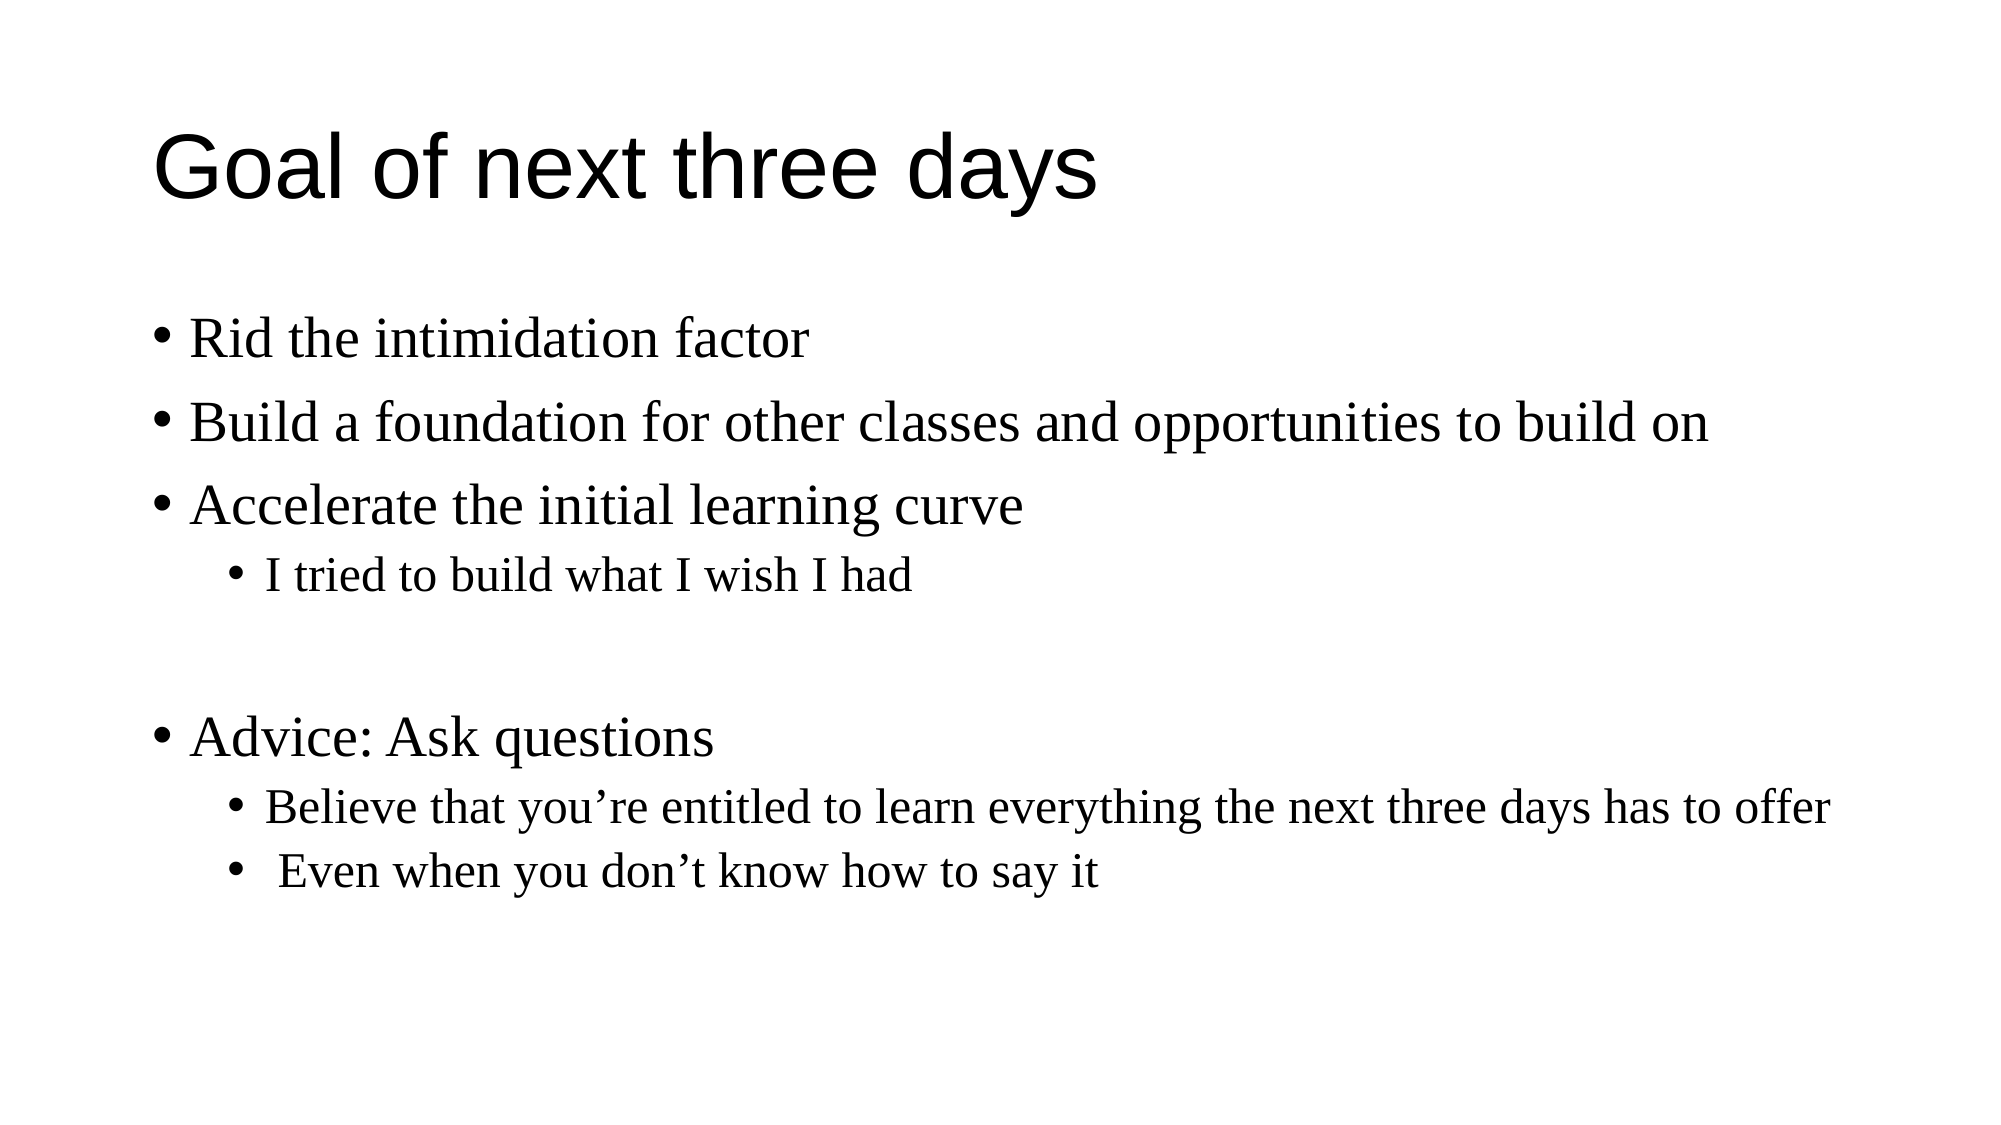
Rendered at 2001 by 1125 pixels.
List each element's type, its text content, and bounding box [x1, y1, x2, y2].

title Goal of next three days [137, 59, 1863, 278]
list Rid the intimidation factor Build a foundation for other classes and opportunities to build on Accelerate the initial learning curve I tried to build what I wish I had Advice: Ask questions Believe that you’re entitled to learn everything the next three days has to offer Even when you don’t know how to say it [137, 299, 1863, 1014]
